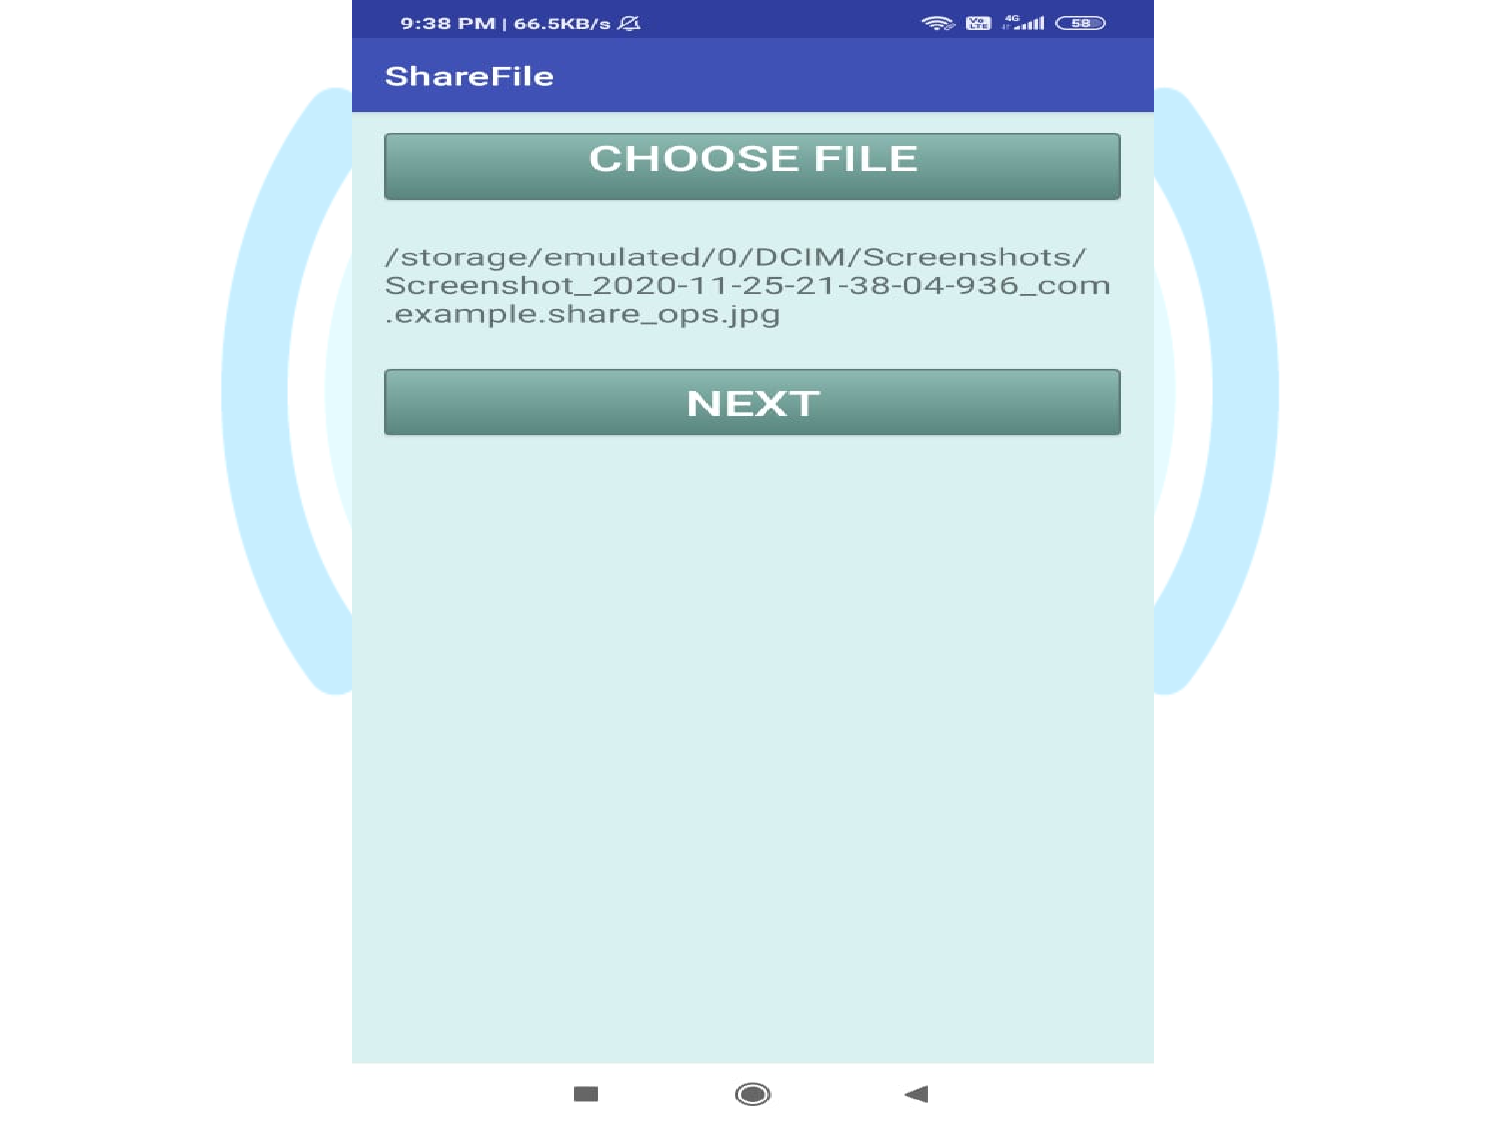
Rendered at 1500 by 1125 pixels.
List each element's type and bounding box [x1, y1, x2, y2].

picture [352, 0, 1154, 1125]
